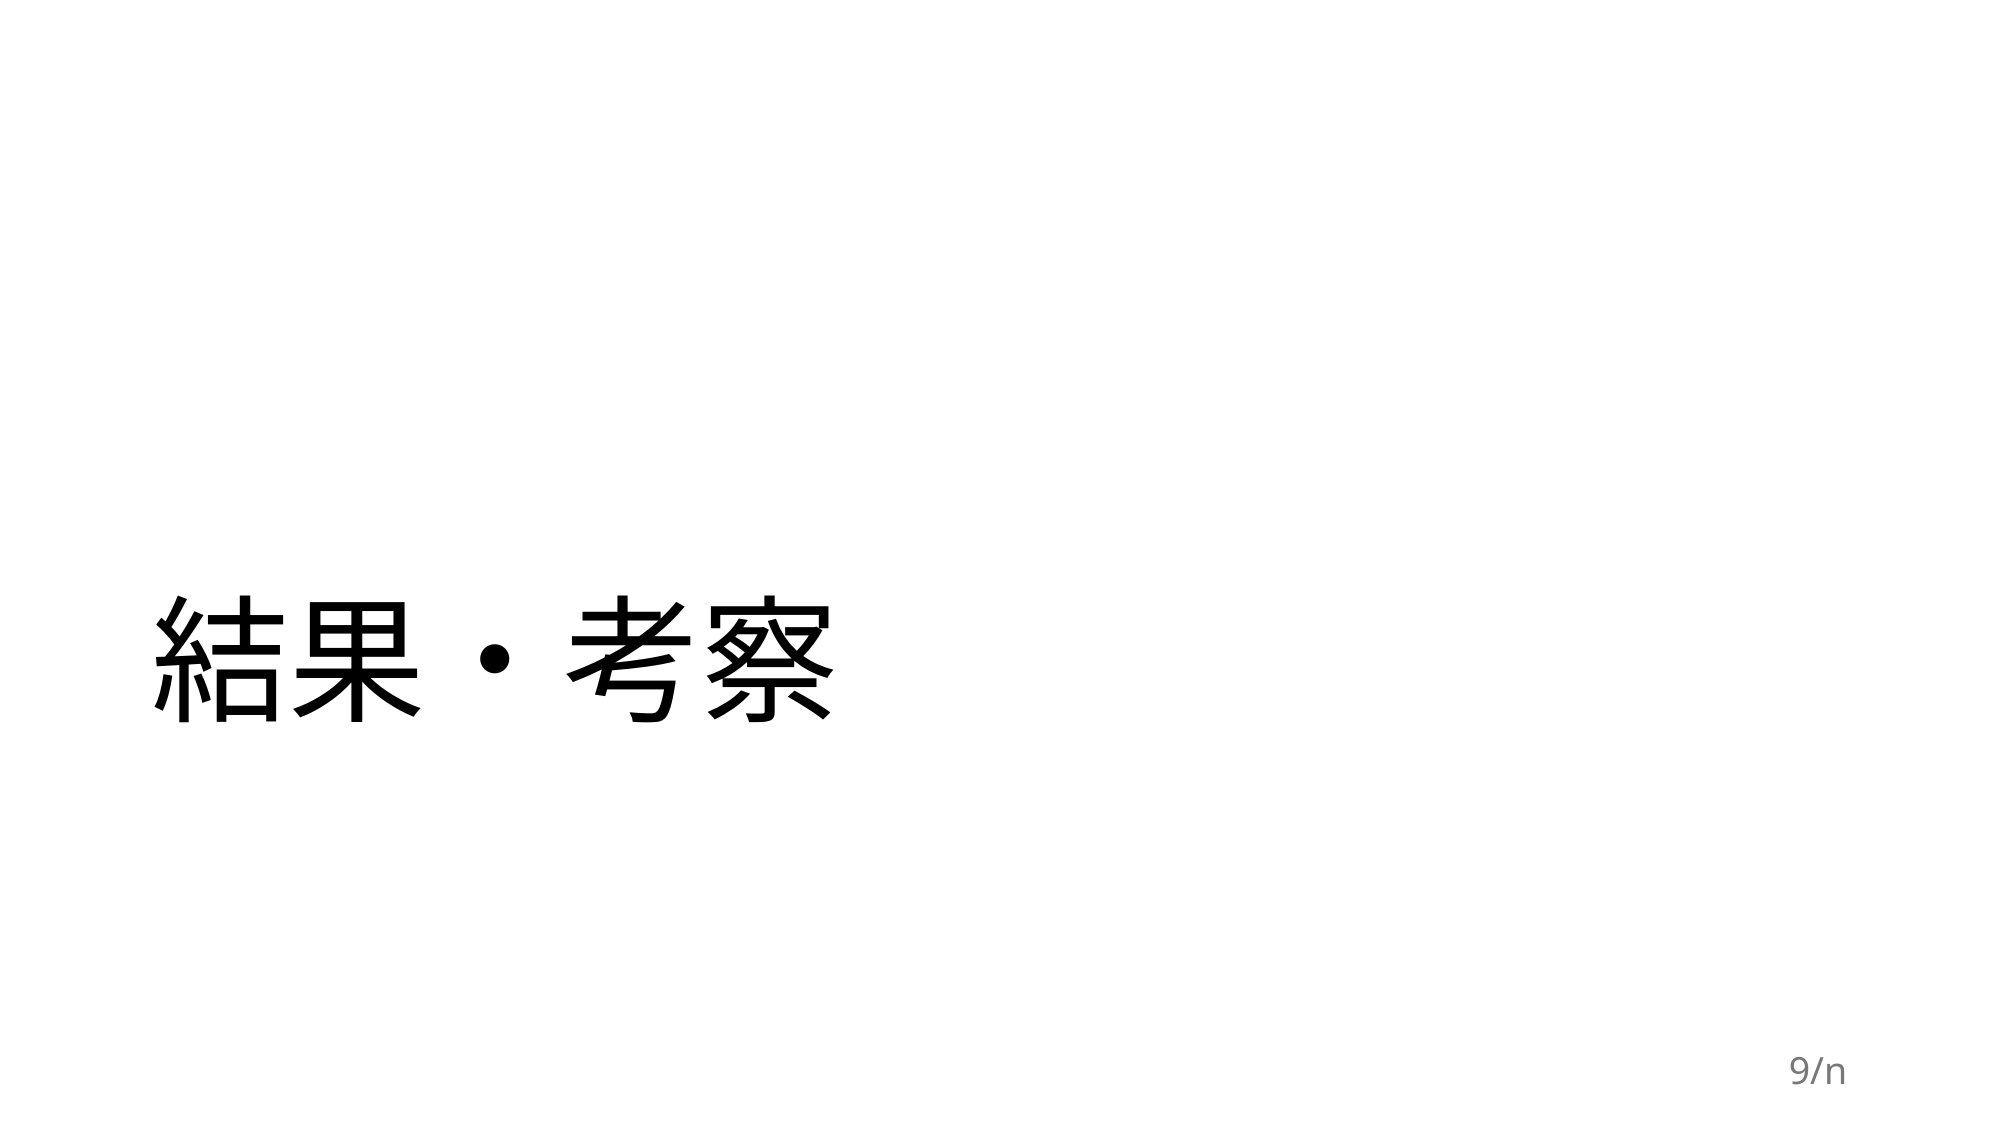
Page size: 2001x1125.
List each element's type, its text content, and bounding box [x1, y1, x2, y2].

title 結果・考察 [136, 280, 1862, 749]
slide_number 9/n [1412, 1042, 1863, 1103]
